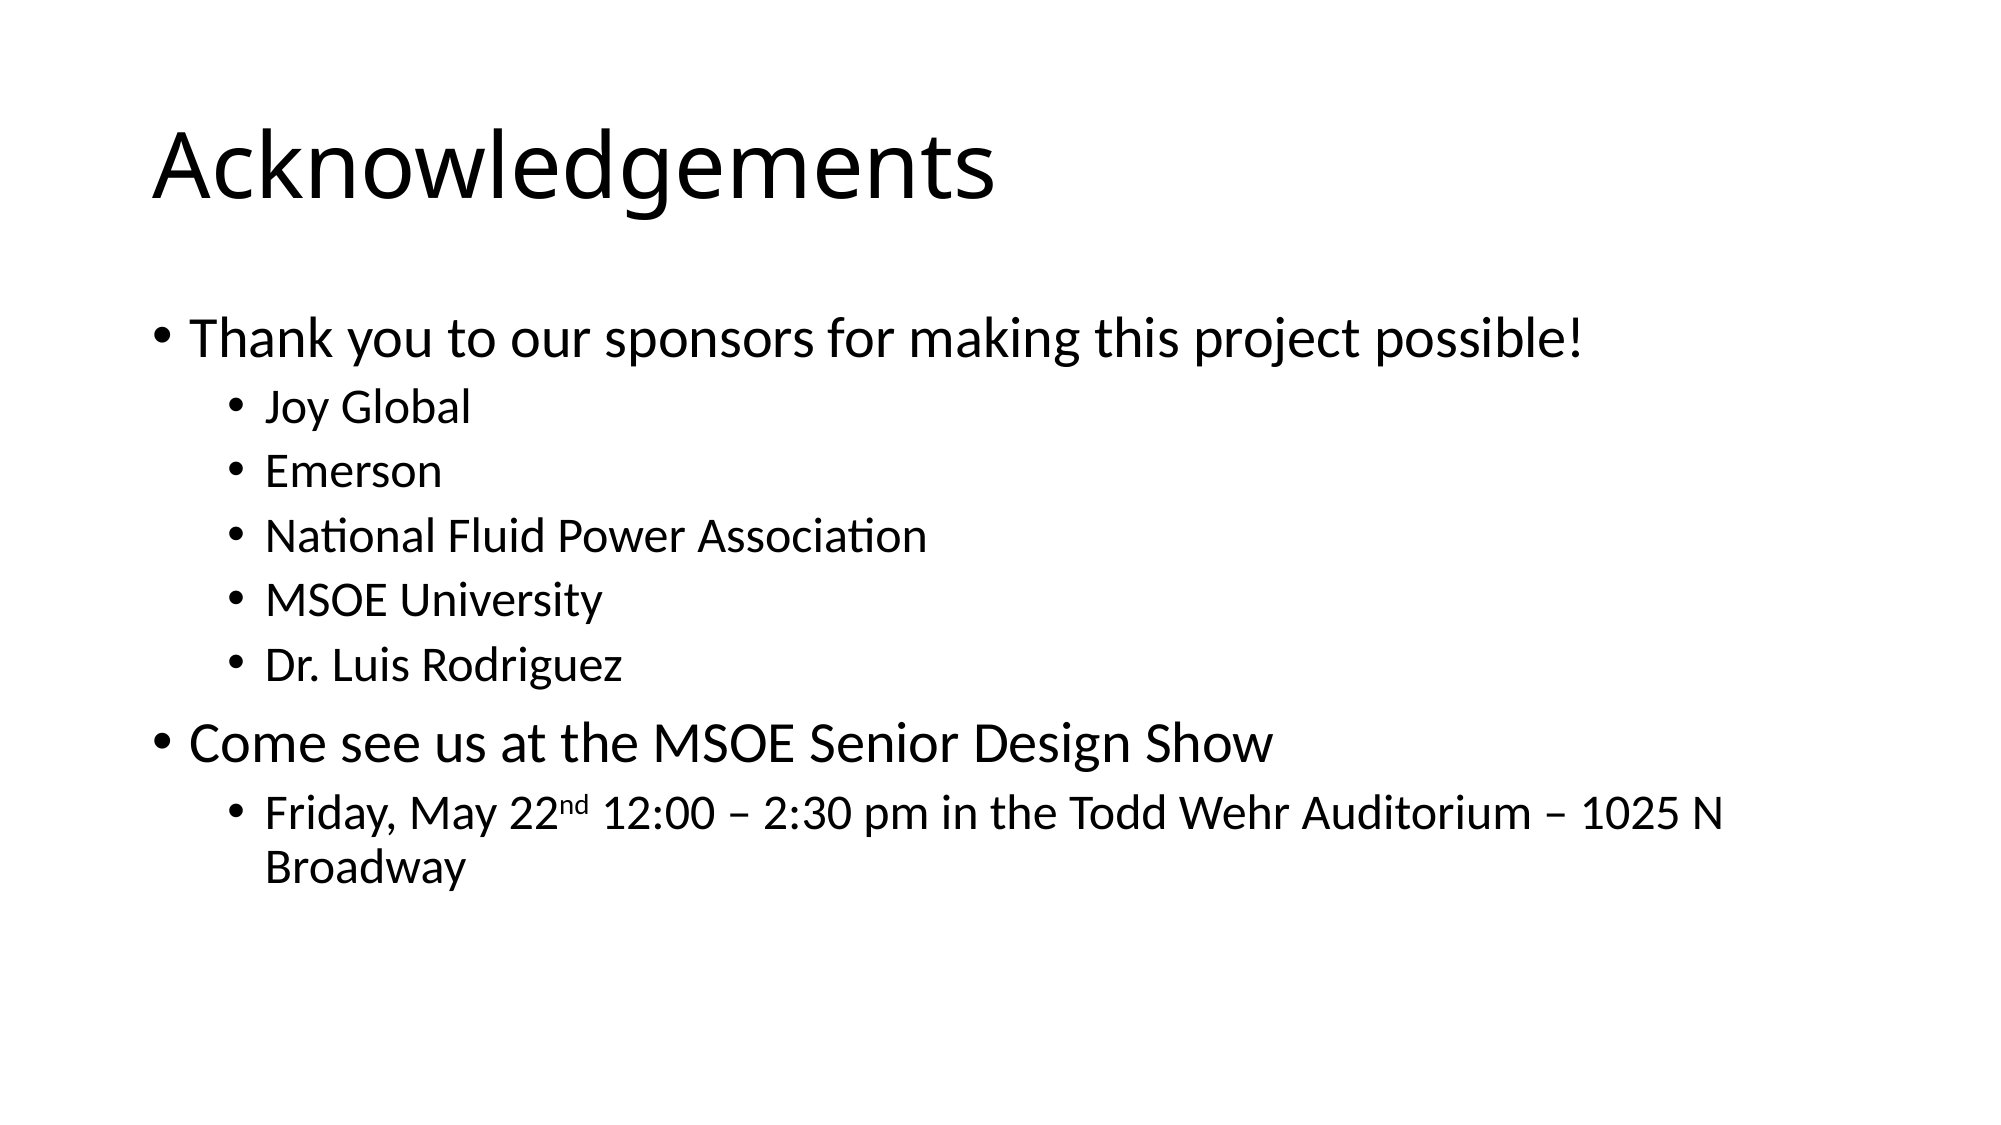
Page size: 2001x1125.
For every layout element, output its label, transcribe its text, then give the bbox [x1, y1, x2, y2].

list Thank you to our sponsors for making this project possible! Joy Global Emerson National Fluid Power Association MSOE University Dr. Luis Rodriguez Come see us at the MSOE Senior Design Show Friday, May 22nd 12:00 – 2:30 pm in the Todd Wehr Auditorium – 1025 N Broadway [137, 299, 1863, 1014]
title Acknowledgements [137, 59, 1863, 278]
